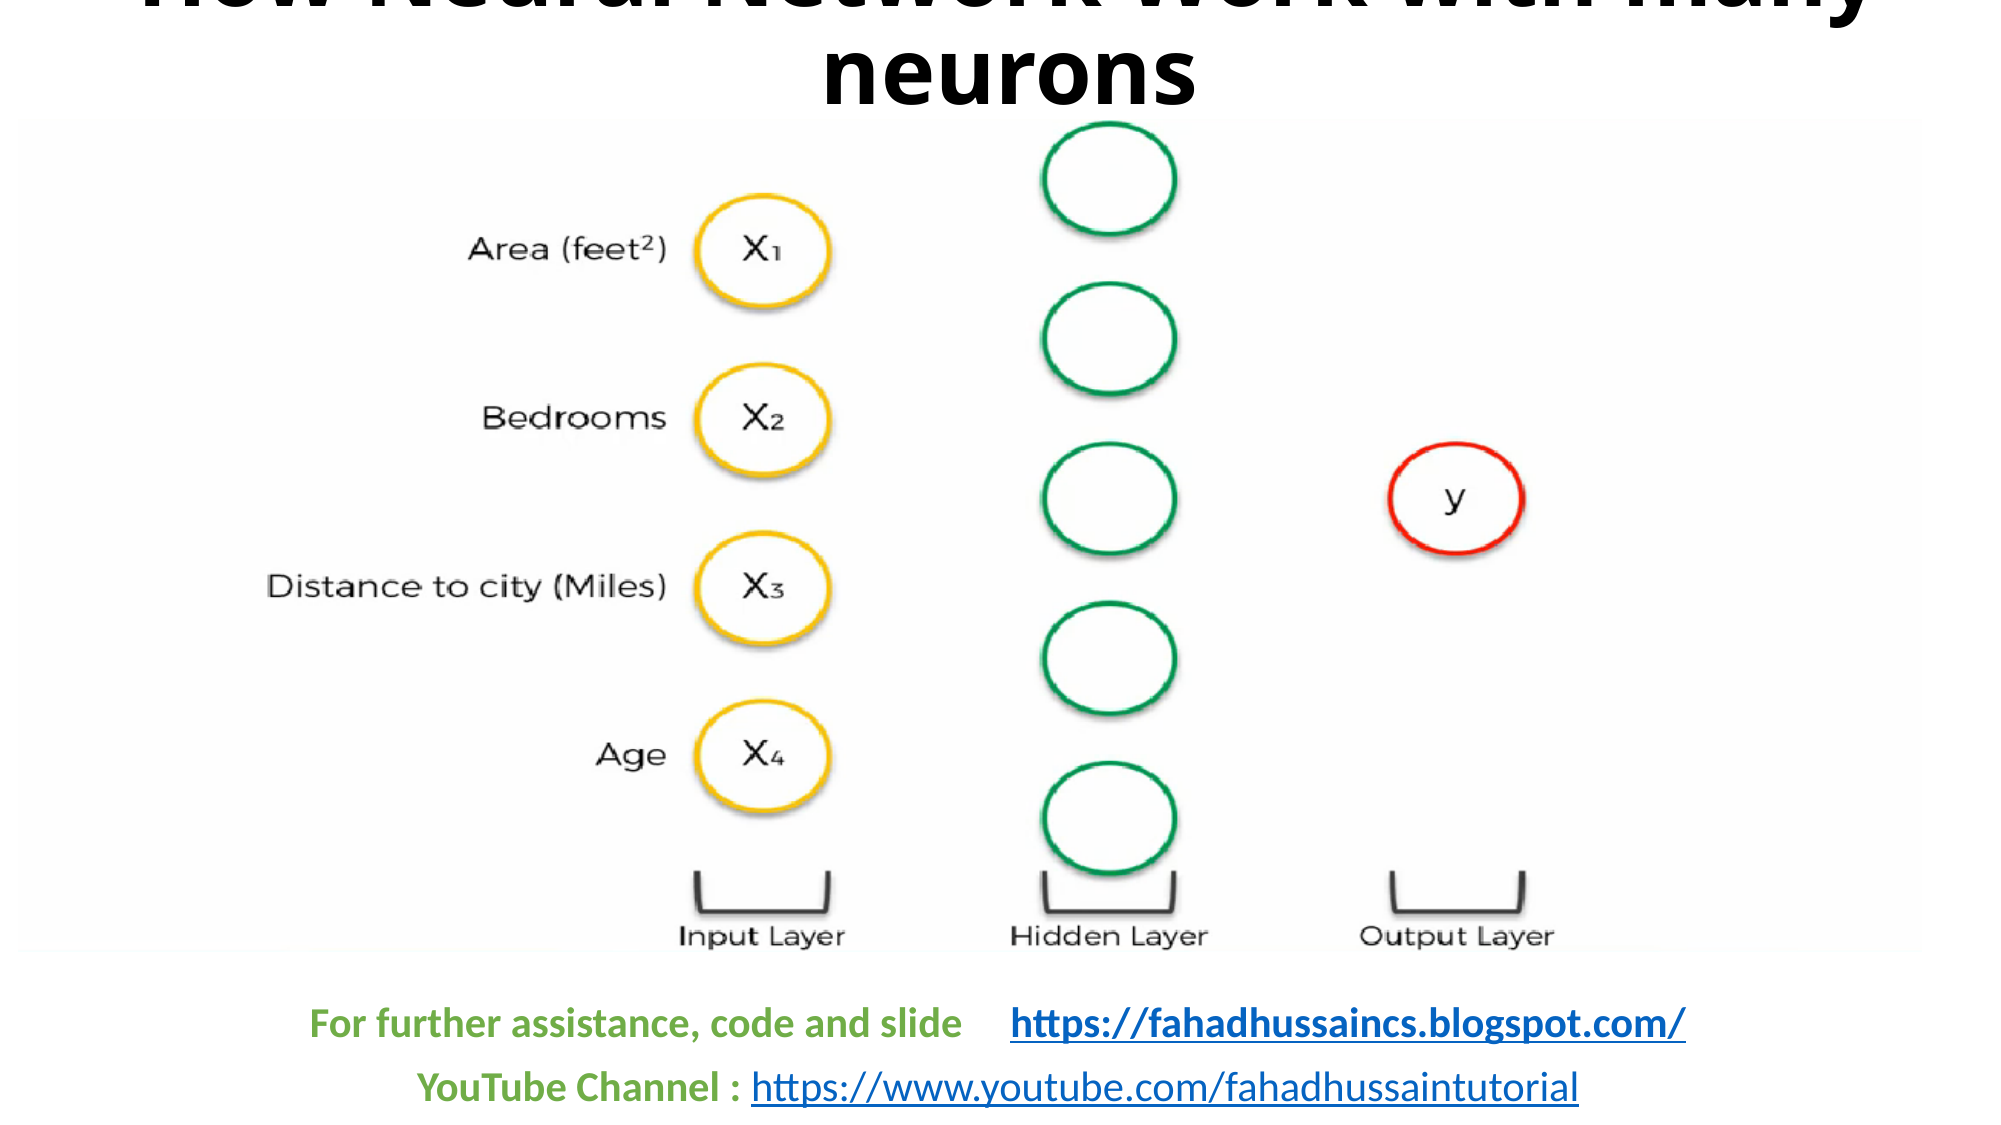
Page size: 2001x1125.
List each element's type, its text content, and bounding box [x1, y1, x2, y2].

subtitle For further assistance, code and slide https://fahadhussaincs.blogspot.com/ YouTube Channel : https://www.youtube.com/fahadhussaintutorial [18, 993, 1978, 1118]
picture [18, 119, 1922, 952]
title How Neural Network Work with many neurons [18, 7, 2000, 133]
